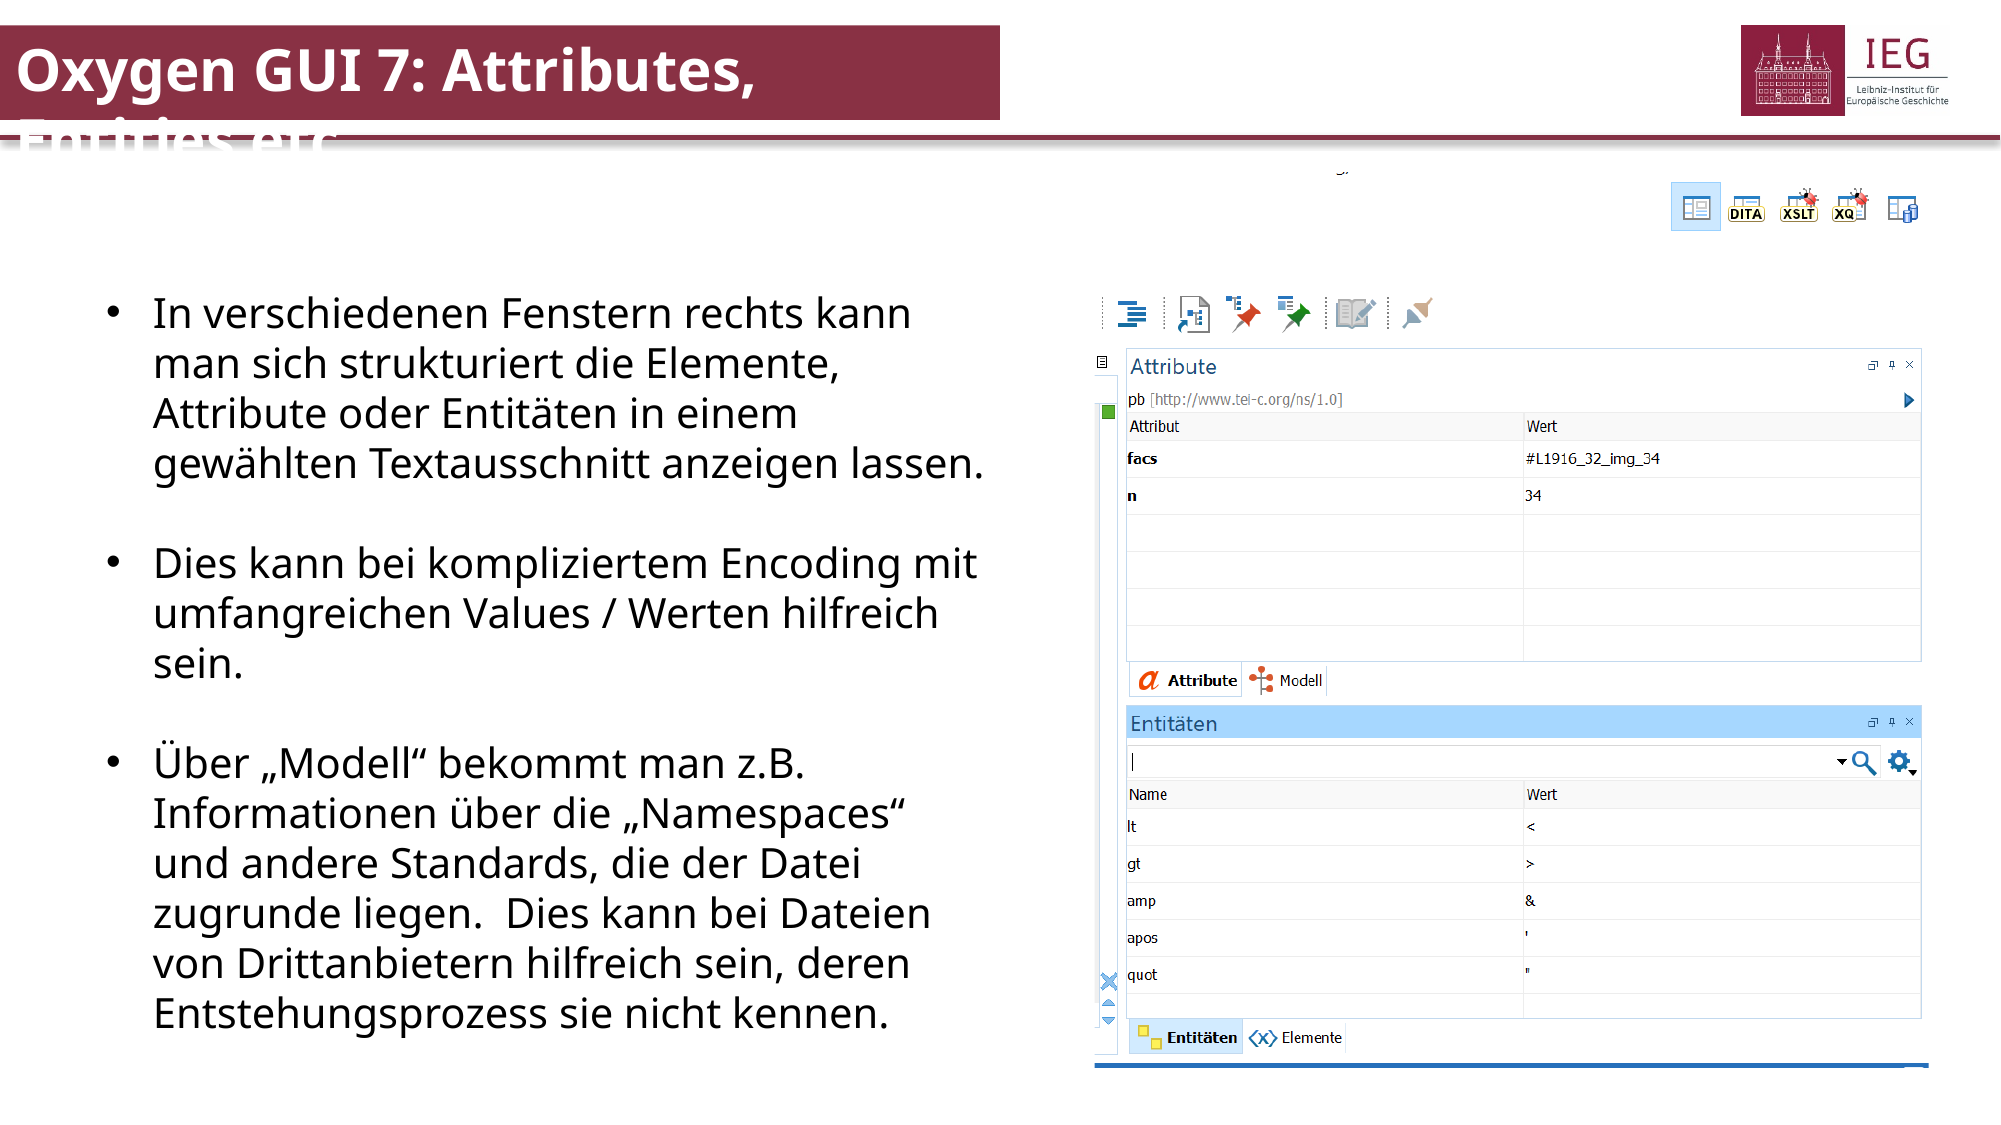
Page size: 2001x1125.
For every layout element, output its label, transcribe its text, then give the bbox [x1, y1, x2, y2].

picture [1094, 172, 1930, 1069]
picture [1741, 25, 1950, 116]
text_box Oxygen GUI 7: Attributes, Entities etc. [0, 25, 1000, 120]
text_box In verschiedenen Fenstern rechts kann man sich strukturiert die Elemente, Attribute oder Entitäten in einem gewählten Textausschnitt anzeigen lassen. Dies kann bei kompliziertem Encoding mit umfangreichen Values / Werten hilfreich sein. Über „Modell“ bekommt man z.B. Informationen über die „Namespaces“ und andere Standards, die der Datei zugrunde liegen. Dies kann bei Dateien von Drittanbietern hilfreich sein, deren Entstehungsprozess sie nicht kennen. [91, 278, 1000, 1044]
